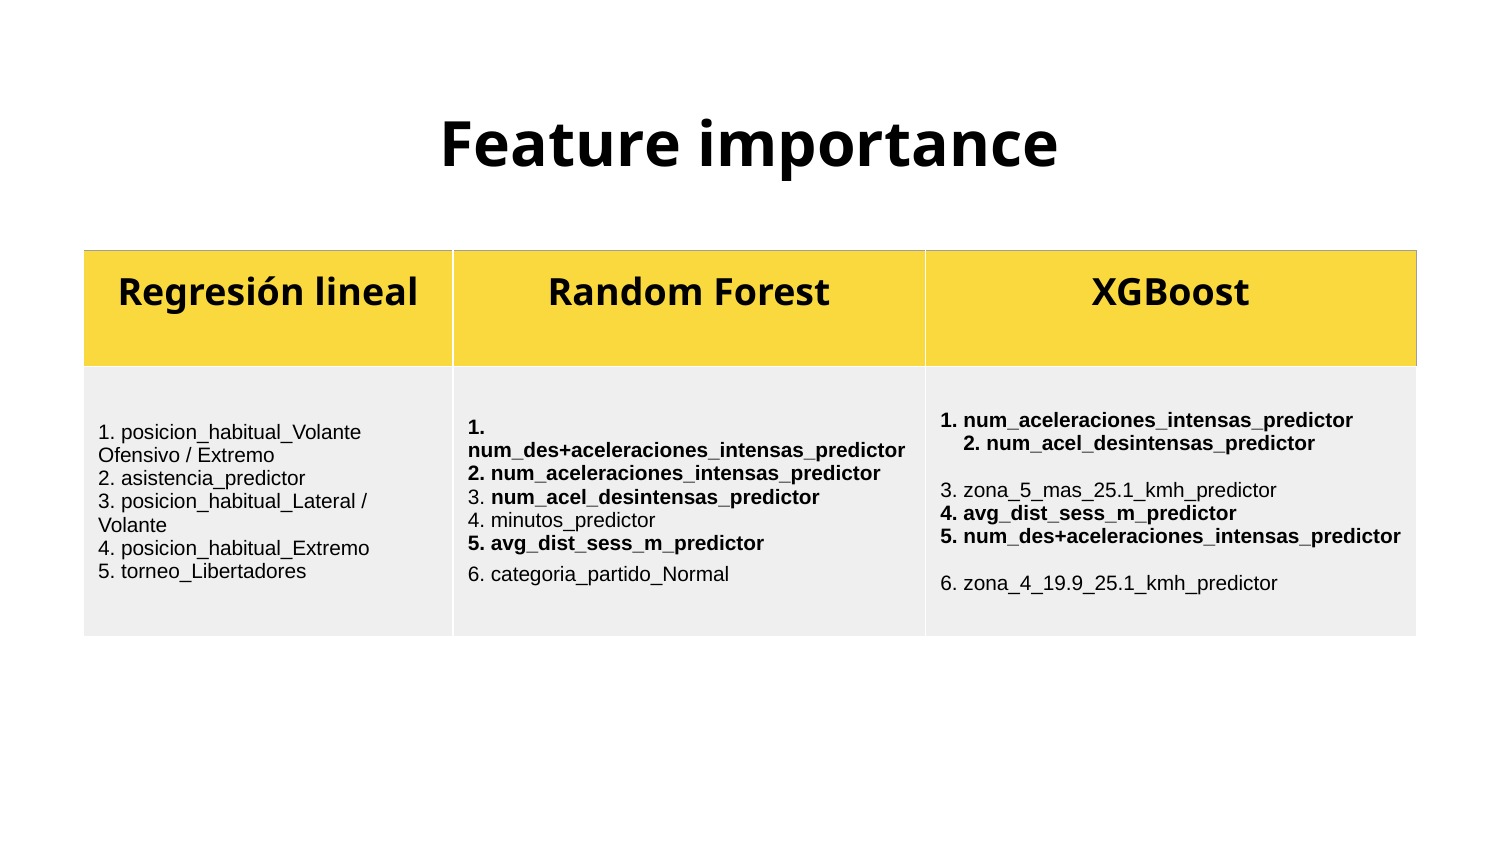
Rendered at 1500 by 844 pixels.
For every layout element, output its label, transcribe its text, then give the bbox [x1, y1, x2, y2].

table_cell 1. posicion_habitual_Volante Ofensivo / Extremo 2. asistencia_predictor 3. posicion_habitual_Lateral / Volante 4. posicion_habitual_Extremo 5. torneo_Libertadores [84, 367, 452, 636]
table_header XGBoost [926, 251, 1416, 366]
table_cell 1. num_des+aceleraciones_intensas_predictor 2. num_aceleraciones_intensas_predictor 3. num_acel_desintensas_predictor 4. minutos_predictor 5. avg_dist_sess_m_predictor 6. categoria_partido_Normal [454, 367, 925, 636]
title Feature importance [116, 88, 1383, 156]
table_header Regresión lineal [84, 251, 452, 366]
table_cell 1. num_aceleraciones_intensas_predictor 2. num_acel_desintensas_predictor 3. zona_5_mas_25.1_kmh_predictor 4. avg_dist_sess_m_predictor 5. num_des+aceleraciones_intensas_predictor 6. zona_4_19.9_25.1_kmh_predictor [926, 367, 1416, 636]
table_header Random Forest [454, 251, 925, 366]
